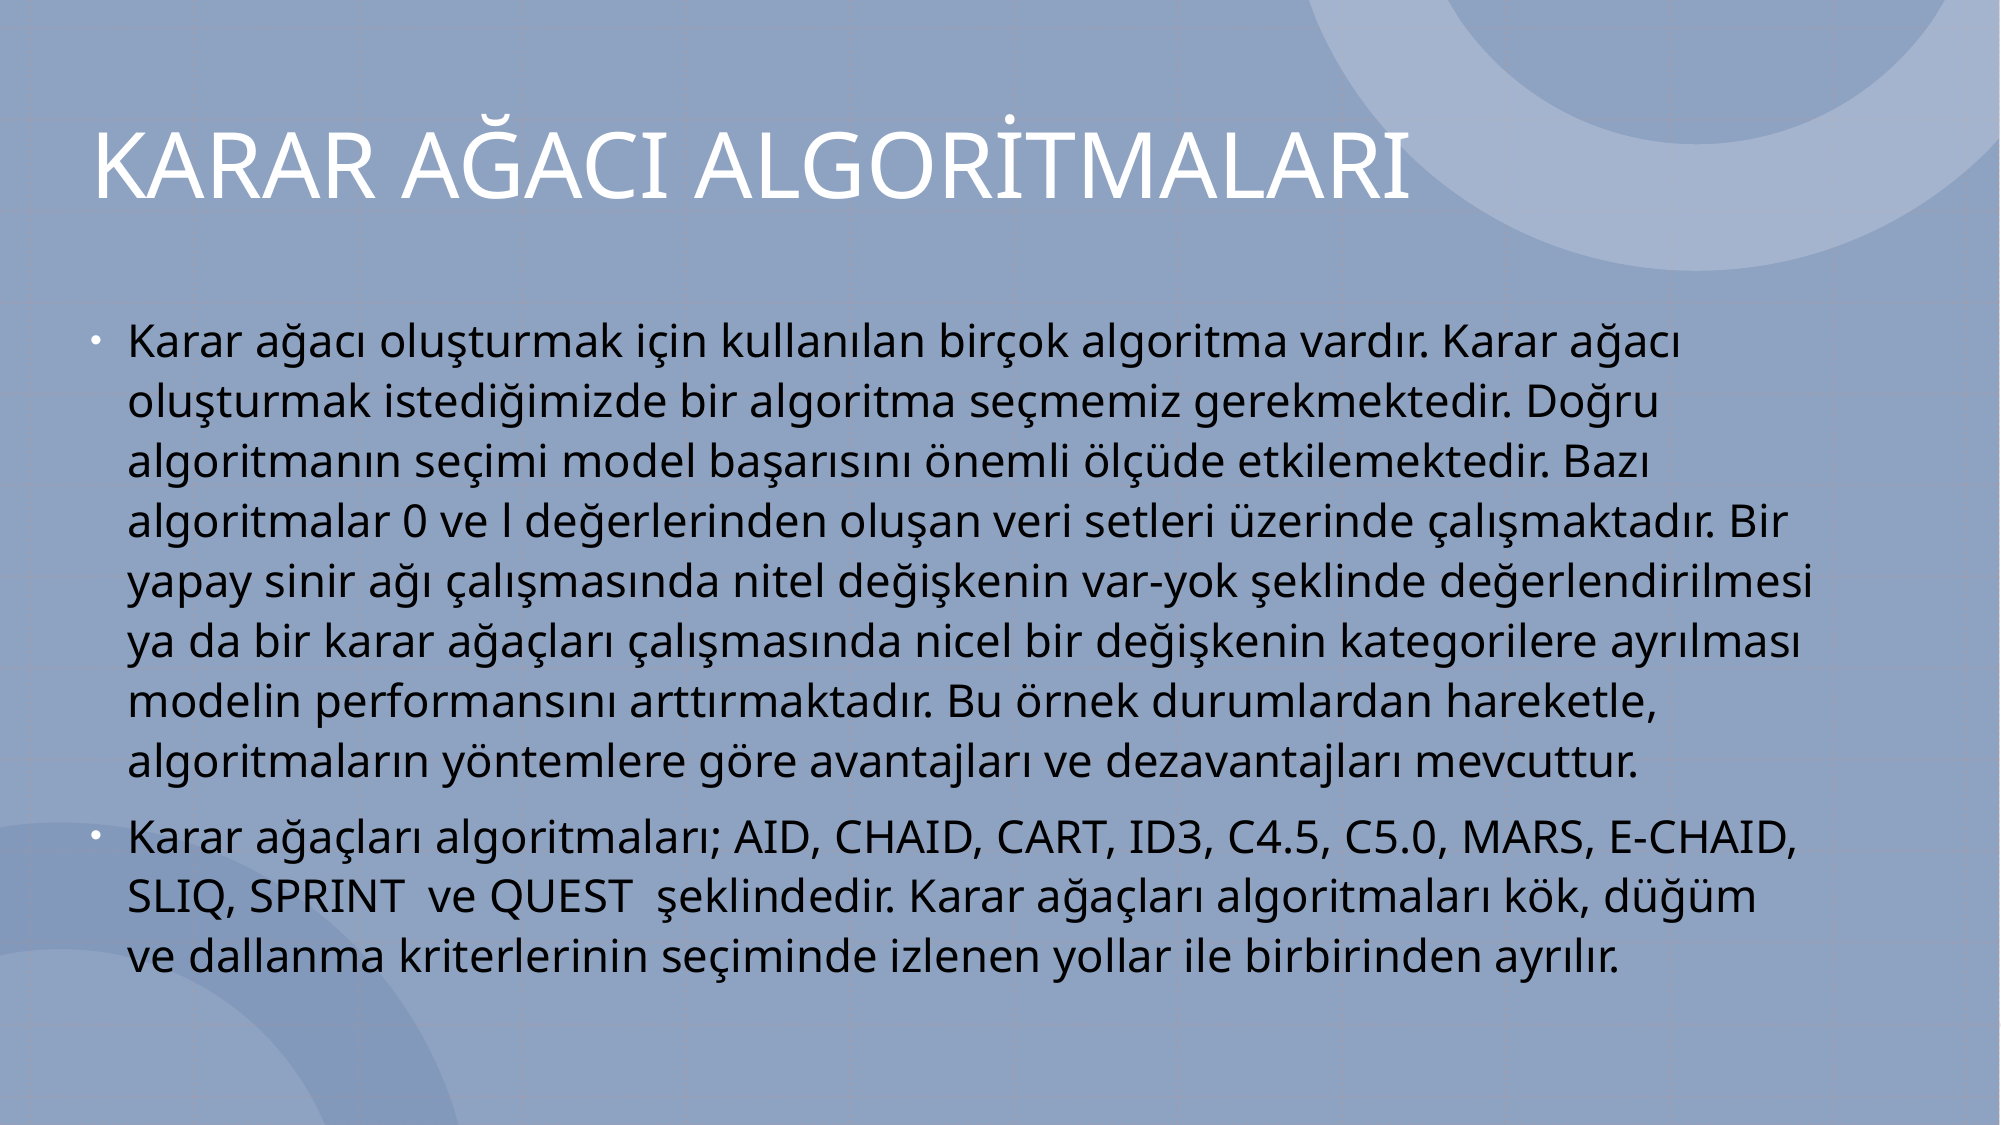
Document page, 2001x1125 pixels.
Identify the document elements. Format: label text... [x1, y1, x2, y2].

title KARAR AĞACI ALGORİTMALARI [75, 59, 1834, 278]
list Karar ağacı oluşturmak için kullanılan birçok algoritma vardır. Karar ağacı oluşturmak istediğimizde bir algoritma seçmemiz gerekmektedir. Doğru algoritmanın seçimi model başarısını önemli ölçüde etkilemektedir. Bazı algoritmalar 0 ve l değerlerinden oluşan veri setleri üzerinde çalışmaktadır. Bir yapay sinir ağı çalışmasında nitel değişkenin var-yok şeklinde değerlendirilmesi ya da bir karar ağaçları çalışmasında nicel bir değişkenin kategorilere ayrılması modelin performansını arttırmaktadır. Bu örnek durumlardan hareketle, algoritmaların yöntemlere göre avantajları ve dezavantajları mevcuttur. Karar ağaçları algoritmaları; AID, CHAID, CART, ID3, C4.5, C5.0, MARS, E-CHAID, SLIQ, SPRINT ve QUEST şeklindedir. Karar ağaçları algoritmaları kök, düğüm ve dallanma kriterlerinin seçiminde izlenen yollar ile birbirinden ayrılır. [75, 299, 1834, 1014]
